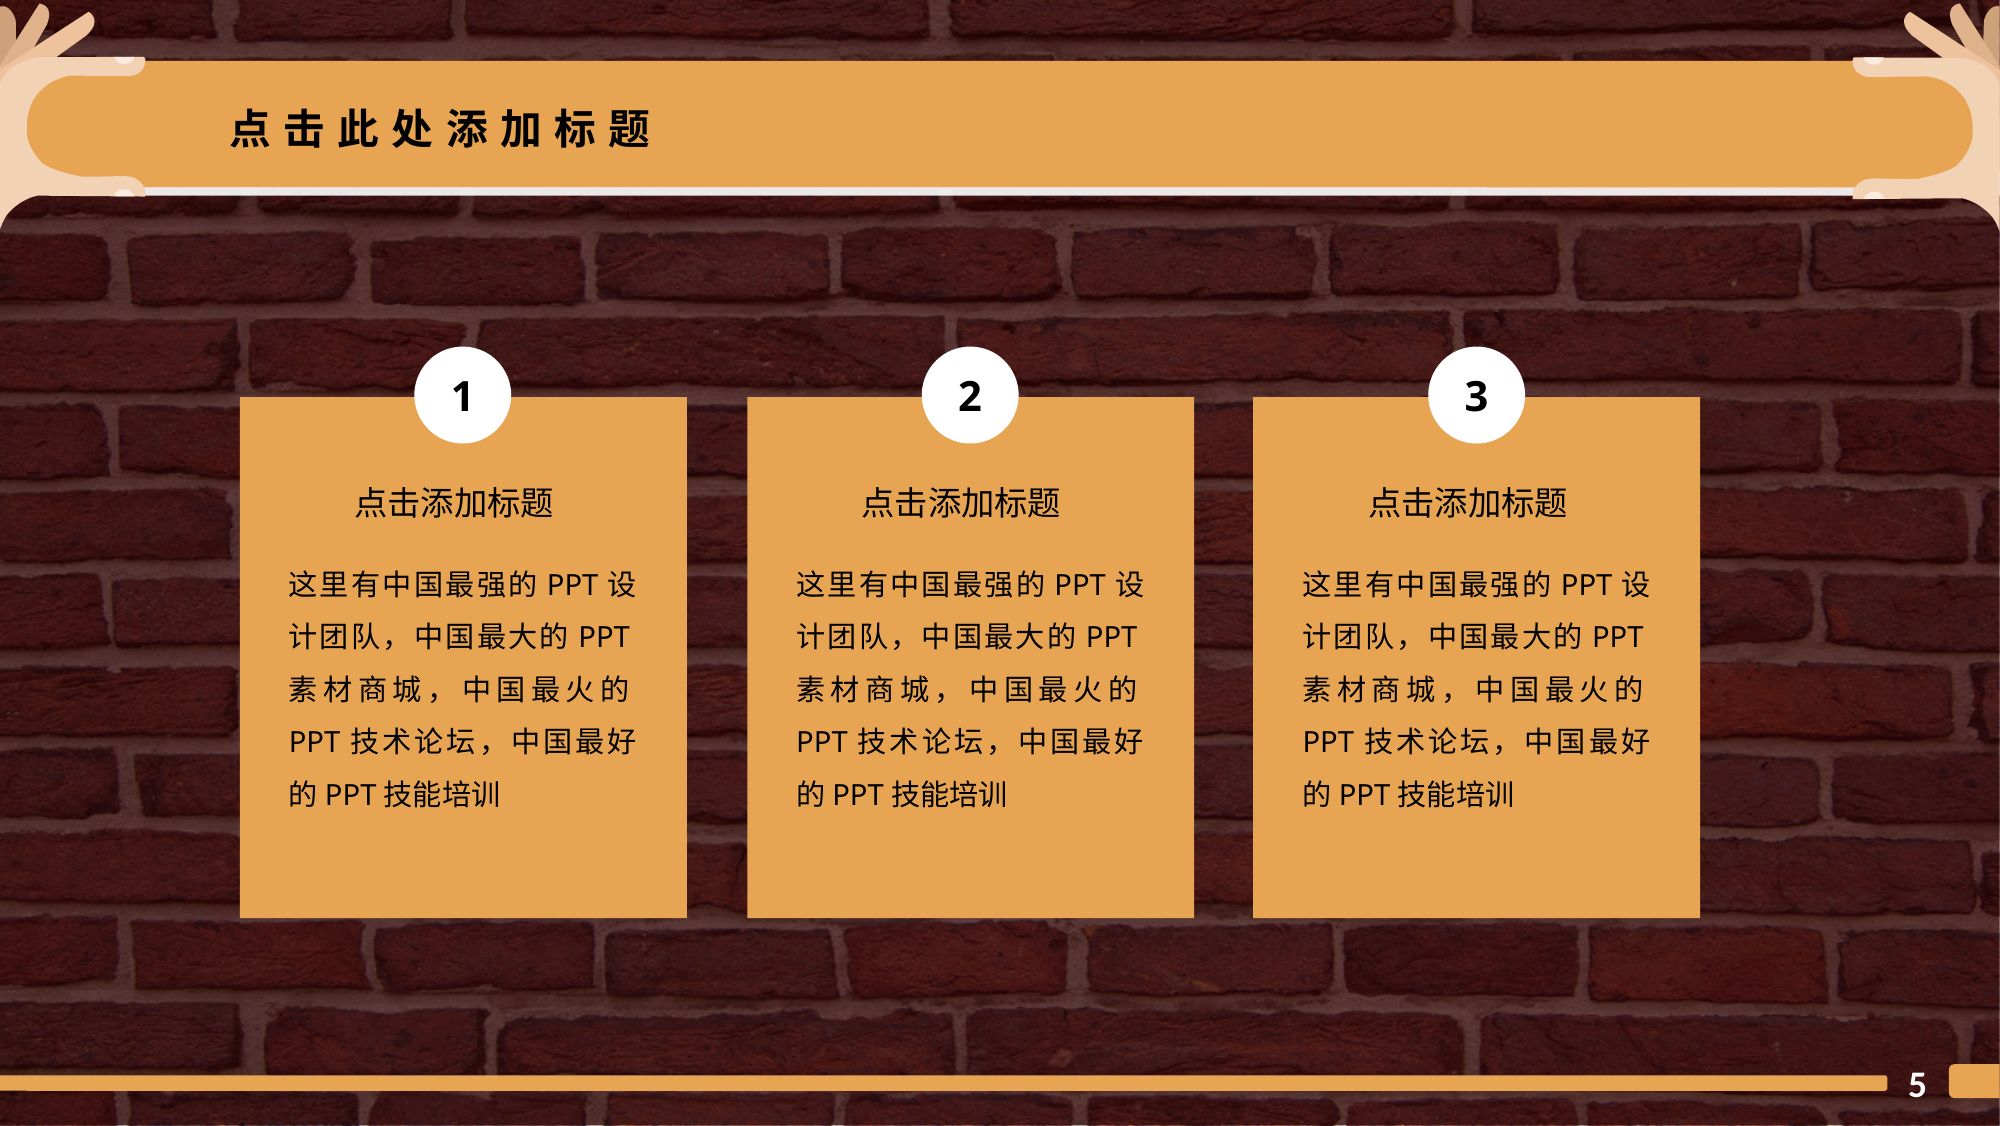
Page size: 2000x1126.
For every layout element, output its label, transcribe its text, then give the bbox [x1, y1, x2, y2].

text_box 2 [920, 345, 1020, 397]
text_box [1253, 397, 1701, 919]
text_box 3 [1427, 345, 1527, 397]
text_box 点击此处添加标题 [214, 95, 745, 161]
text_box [747, 397, 1195, 919]
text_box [0, 1052, 2000, 1114]
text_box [239, 397, 687, 919]
text_box 1 [413, 345, 513, 397]
